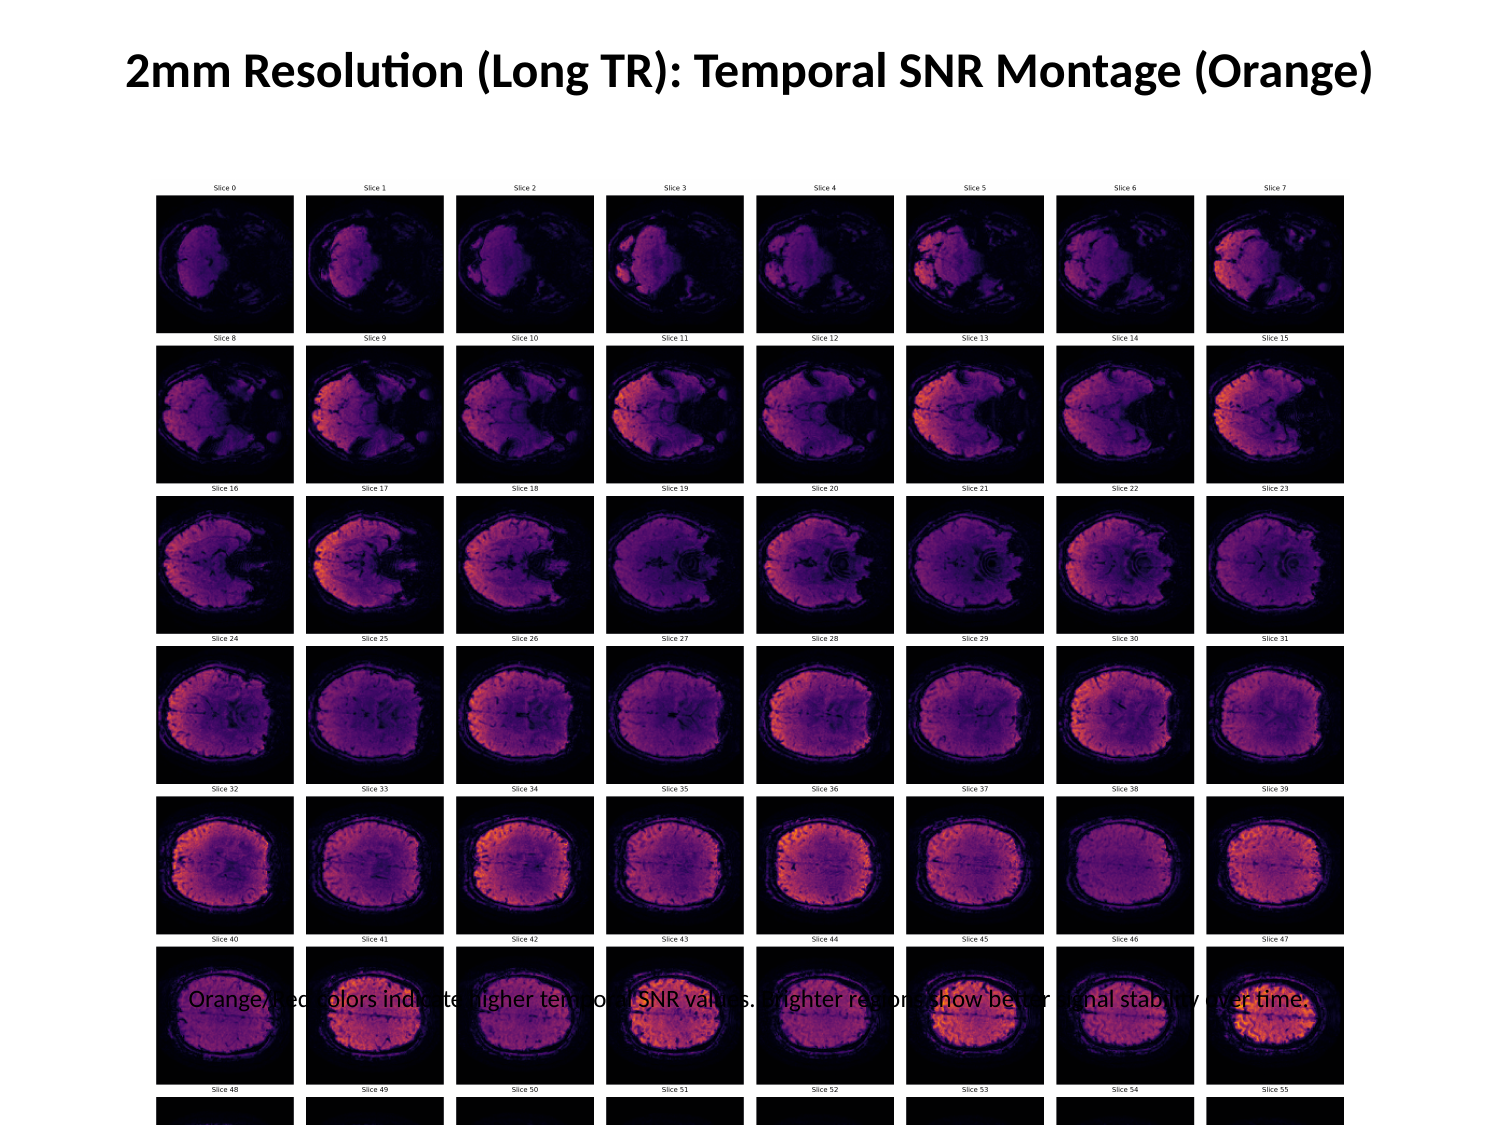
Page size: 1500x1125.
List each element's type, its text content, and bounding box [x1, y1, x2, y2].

picture [149, 179, 1351, 1125]
text_box 2mm Resolution (Long TR): Temporal SNR Montage (Orange) [110, 29, 1390, 105]
